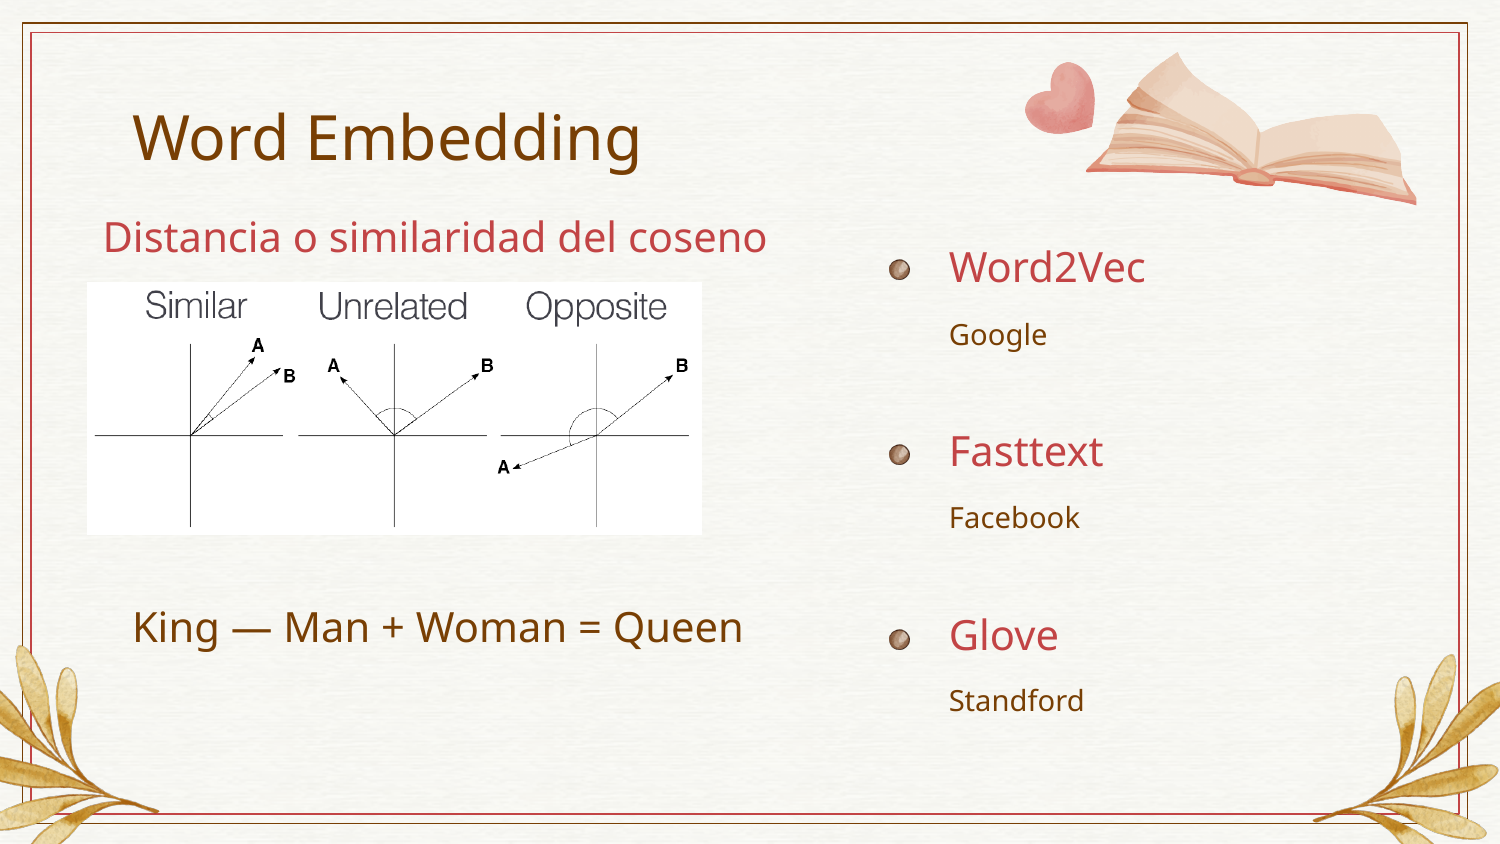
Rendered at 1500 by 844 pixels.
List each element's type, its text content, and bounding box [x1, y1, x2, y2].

text_box Word2Vec [933, 219, 1383, 300]
title Word Embedding [116, 88, 1077, 183]
picture [0, 0, 1500, 844]
text_box Google [933, 300, 1383, 389]
text_box Facebook [933, 484, 1383, 573]
text_box Distancia o similaridad del coseno [87, 188, 815, 283]
text_box Standford [933, 667, 1383, 756]
text_box Fasttext [933, 402, 1383, 484]
text_box Glove [933, 586, 1383, 667]
text_box King — Man + Woman = Queen [116, 586, 782, 681]
